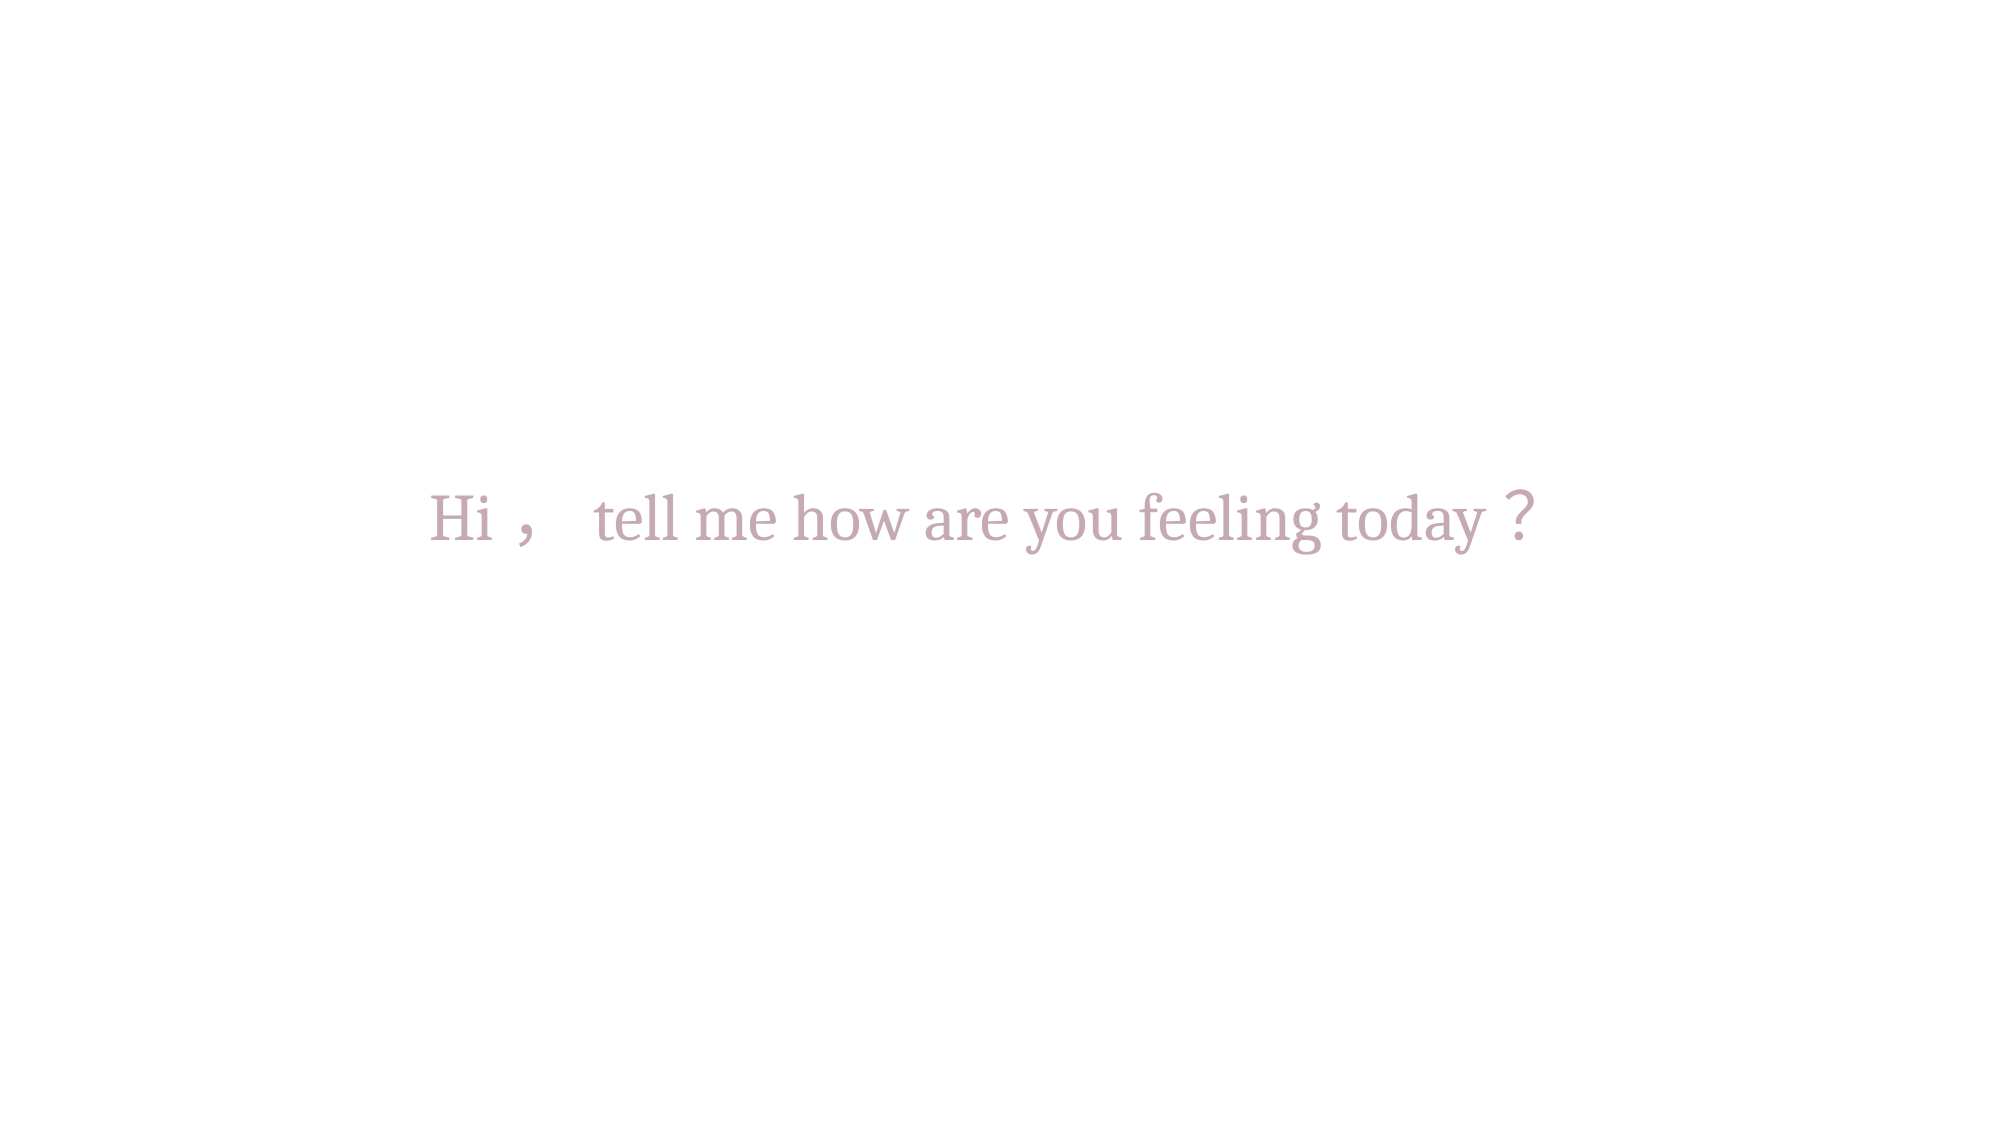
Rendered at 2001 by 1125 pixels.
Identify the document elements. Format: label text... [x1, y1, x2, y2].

text_box Hi，tell me how are you feeling today？ [369, 466, 1631, 562]
